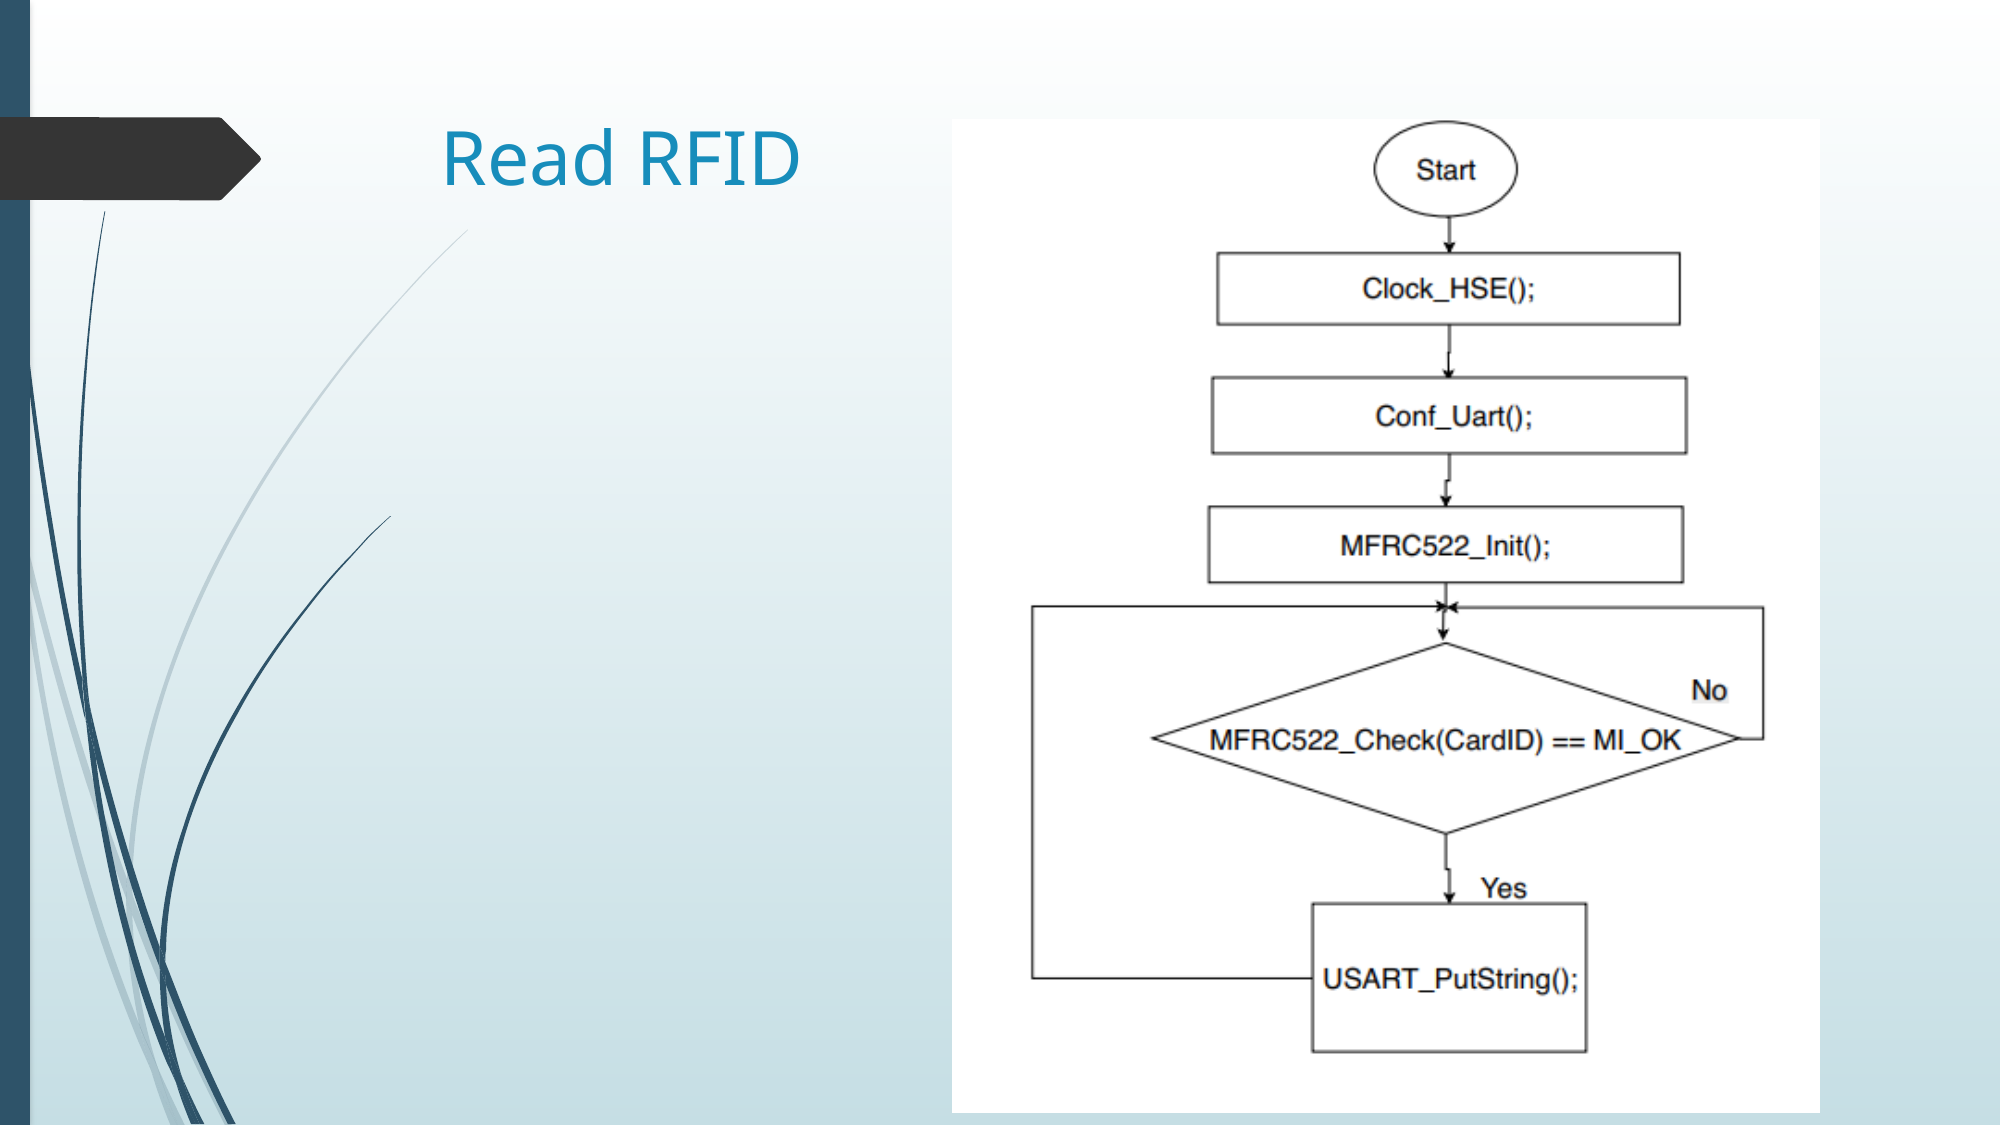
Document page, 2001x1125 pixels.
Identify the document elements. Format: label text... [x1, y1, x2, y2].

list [952, 119, 1820, 1113]
title Read RFID [425, 102, 1888, 313]
